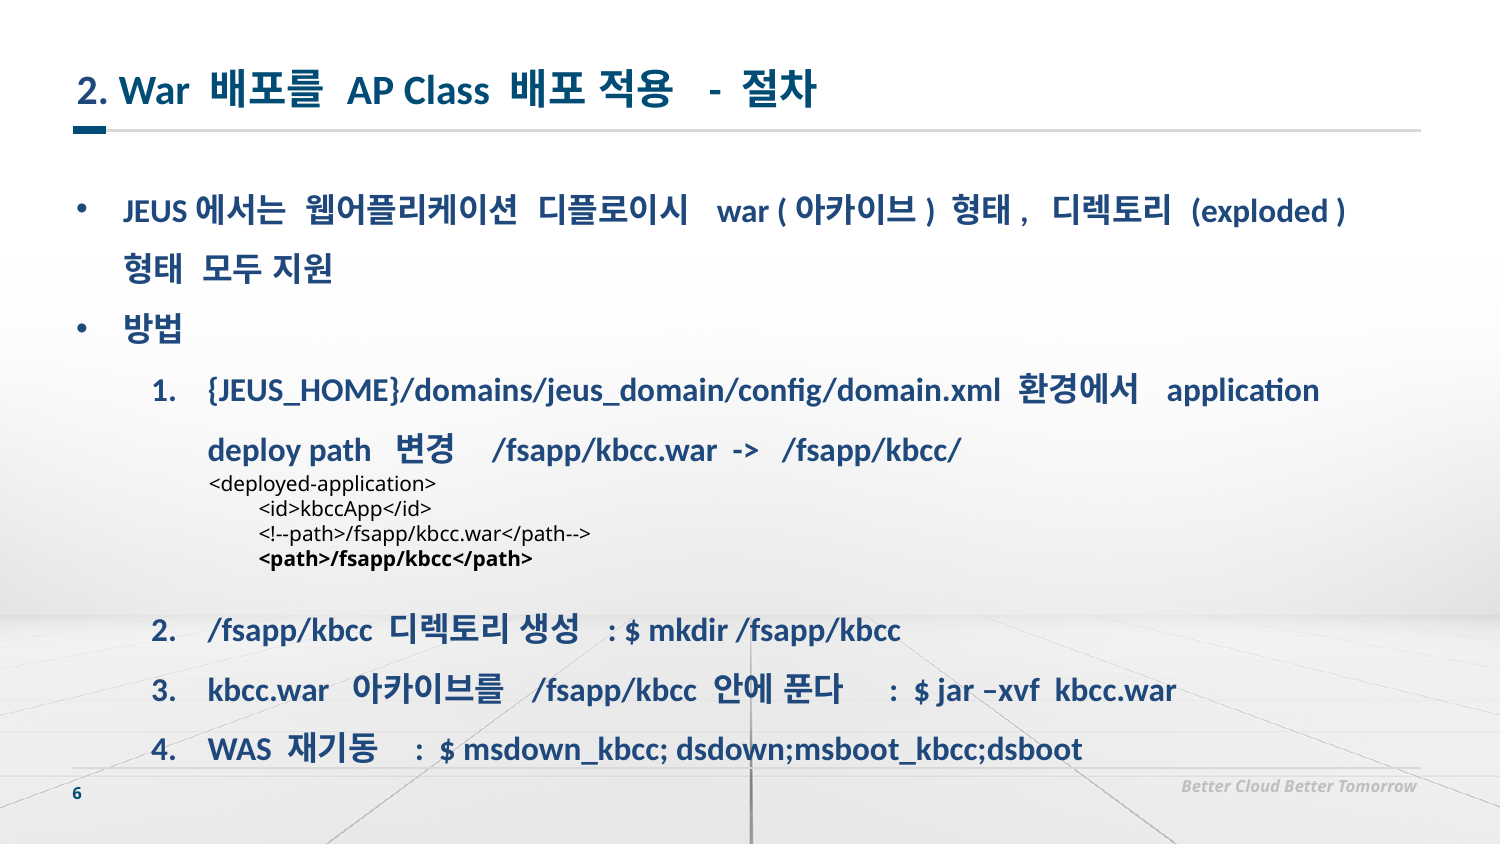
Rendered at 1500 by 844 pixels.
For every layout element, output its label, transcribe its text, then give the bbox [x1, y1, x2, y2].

text_box <deployed-application> <id>kbccApp</id> <!--path>/fsapp/kbcc.war</path--> <path>/fsapp/kbcc</path> [194, 463, 606, 603]
title 2. War 배포를 AP Class 배포 적용 - 절차 [61, 28, 1428, 147]
picture [0, 0, 1500, 844]
text_box JEUS에서는 웹어플리케이션 디플로이시 war (아카이브) 형태, 디렉토리 (exploded ) 형태 모두 지원 방법 {JEUS_HOME}/domains/jeus_domain/config/domain.xml 환경에서 application deploy path 변경 /fsapp/kbcc.war -> /fsapp/kbcc/ /fsapp/kbcc 디렉토리 생성 : $ mkdir /fsapp/kbcc kbcc.war 아카이브를 /fsapp/kbcc 안에 푼다 : $ jar –xvf kbcc.war WAS 재기동 : $ msdown_kbcc; dsdown;msboot_kbcc;dsboot [61, 161, 1408, 844]
